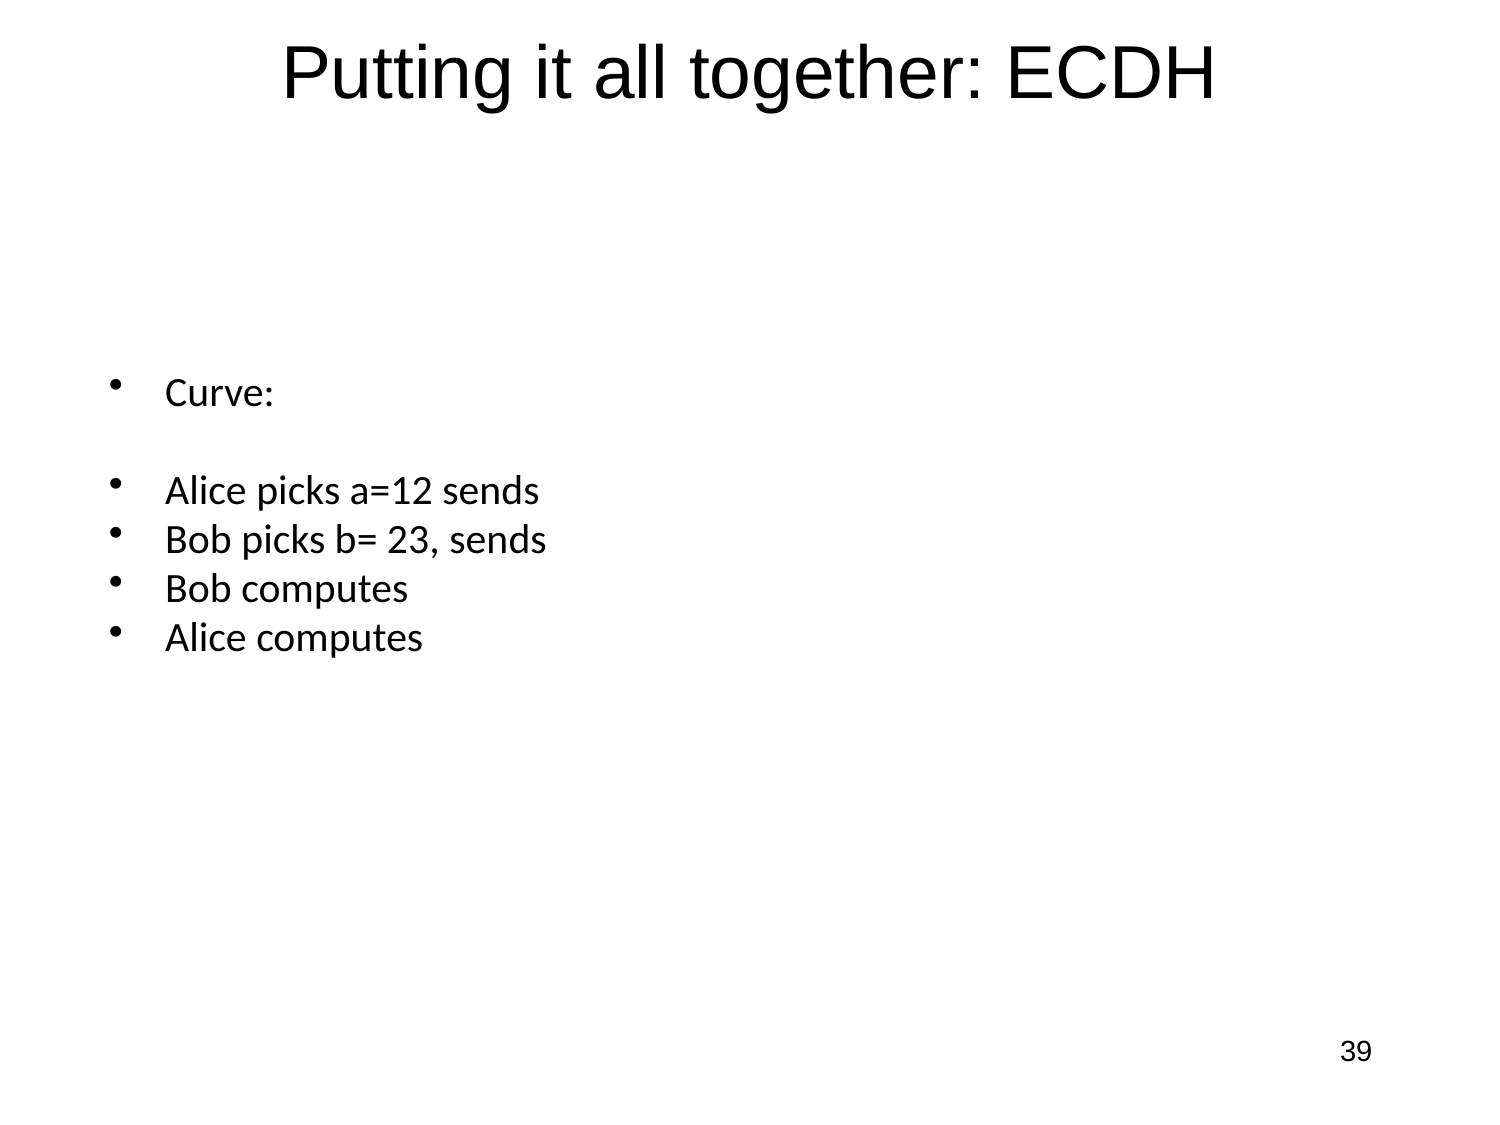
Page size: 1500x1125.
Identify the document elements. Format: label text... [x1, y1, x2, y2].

title Putting it all together: ECDH [112, 12, 1388, 126]
slide_number 39 [1074, 1024, 1388, 1101]
